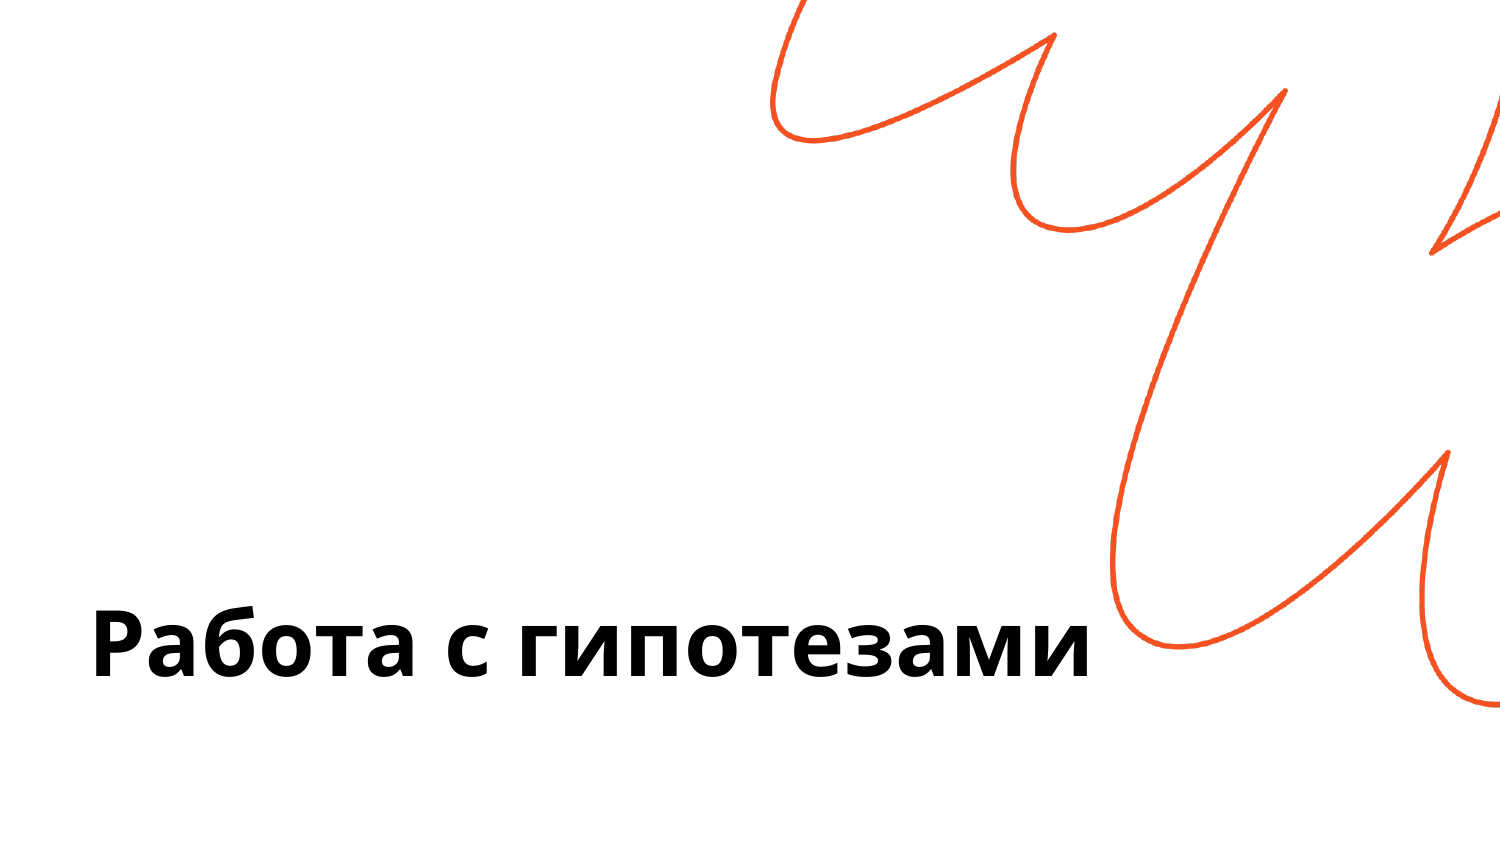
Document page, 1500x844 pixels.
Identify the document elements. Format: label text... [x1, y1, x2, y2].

picture [608, 0, 1500, 794]
title Работа с гипотезами [88, 301, 1412, 711]
